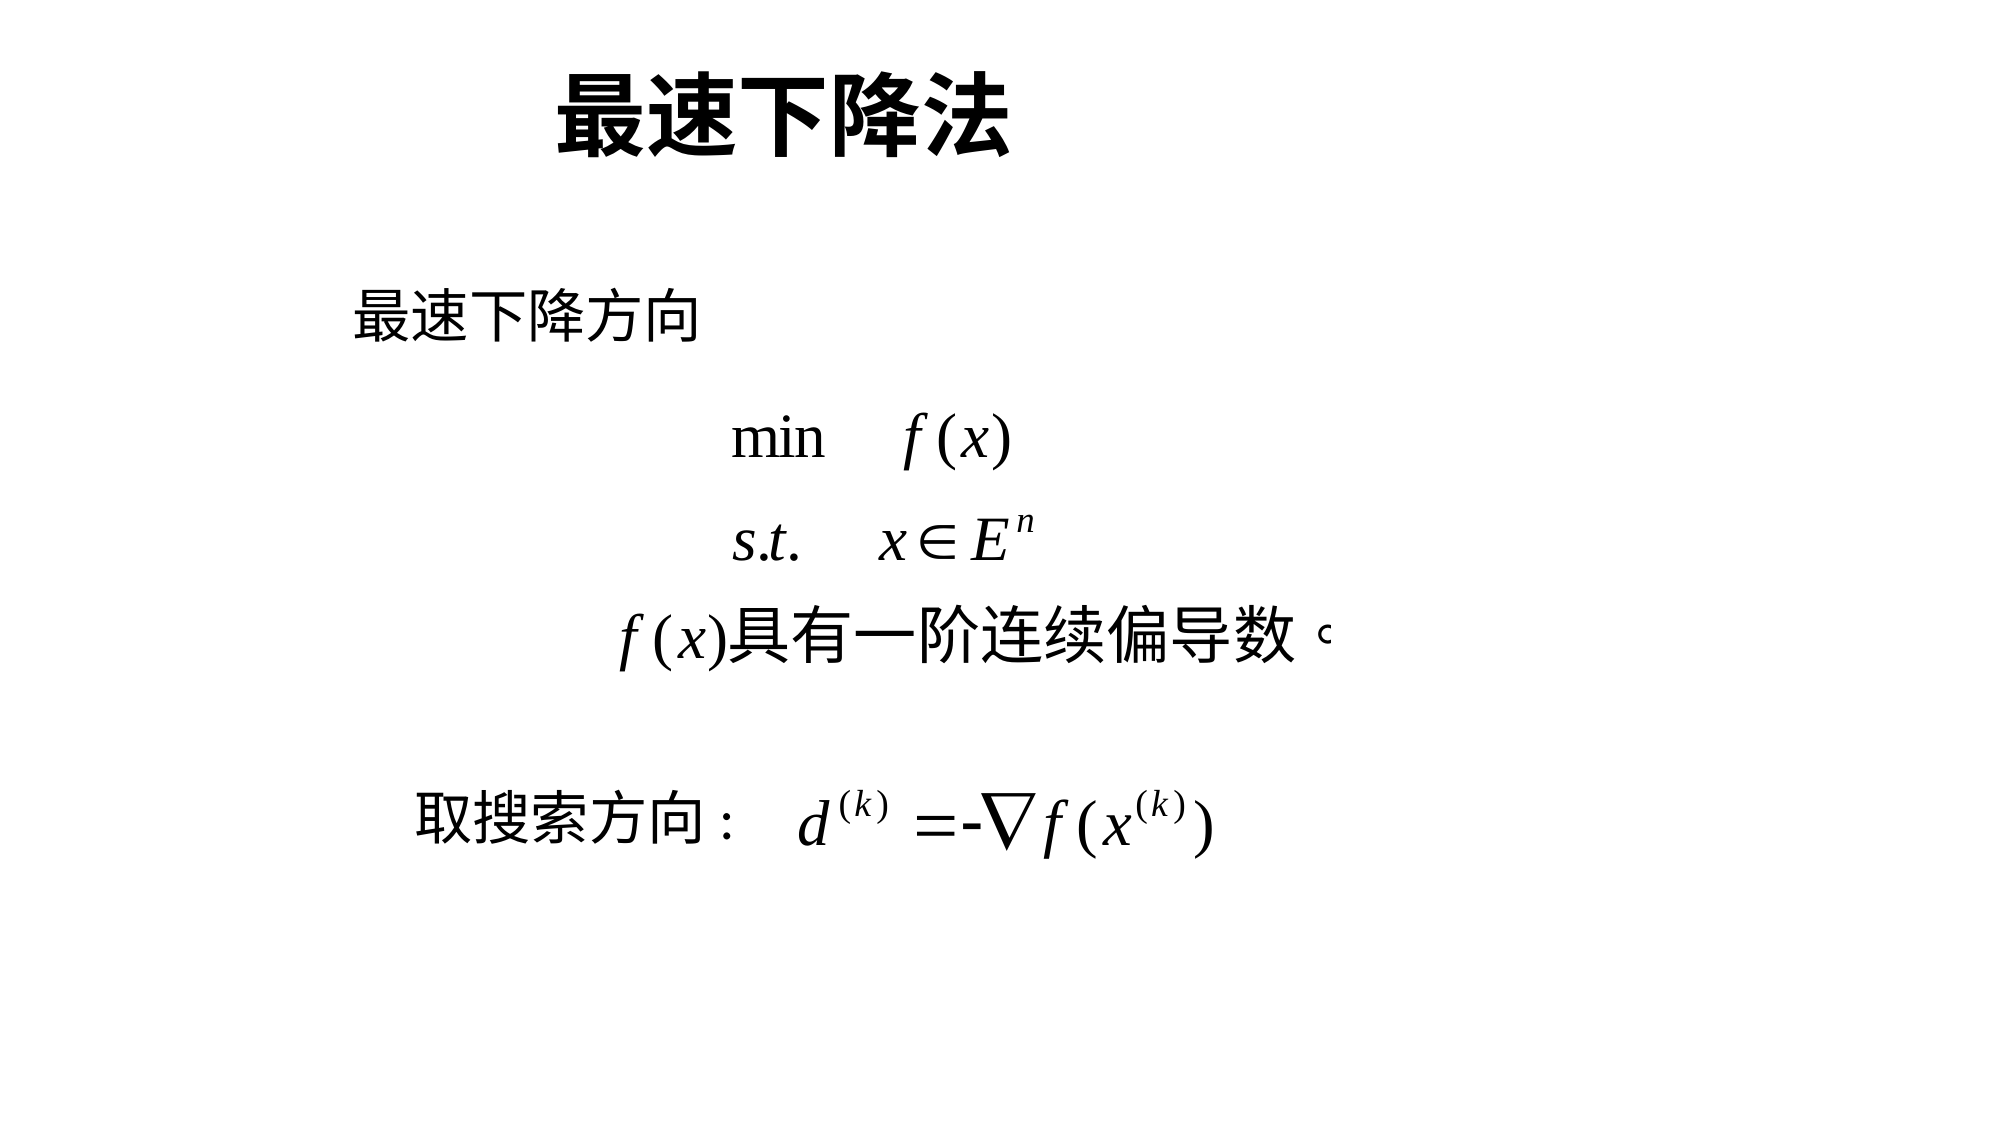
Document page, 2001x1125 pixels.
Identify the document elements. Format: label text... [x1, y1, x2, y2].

text_box 取搜索方向: [397, 774, 752, 858]
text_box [598, 397, 1331, 687]
title 最速下降法 [539, 54, 1319, 186]
text_box 最速下降方向 [338, 267, 717, 362]
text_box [787, 774, 1225, 873]
